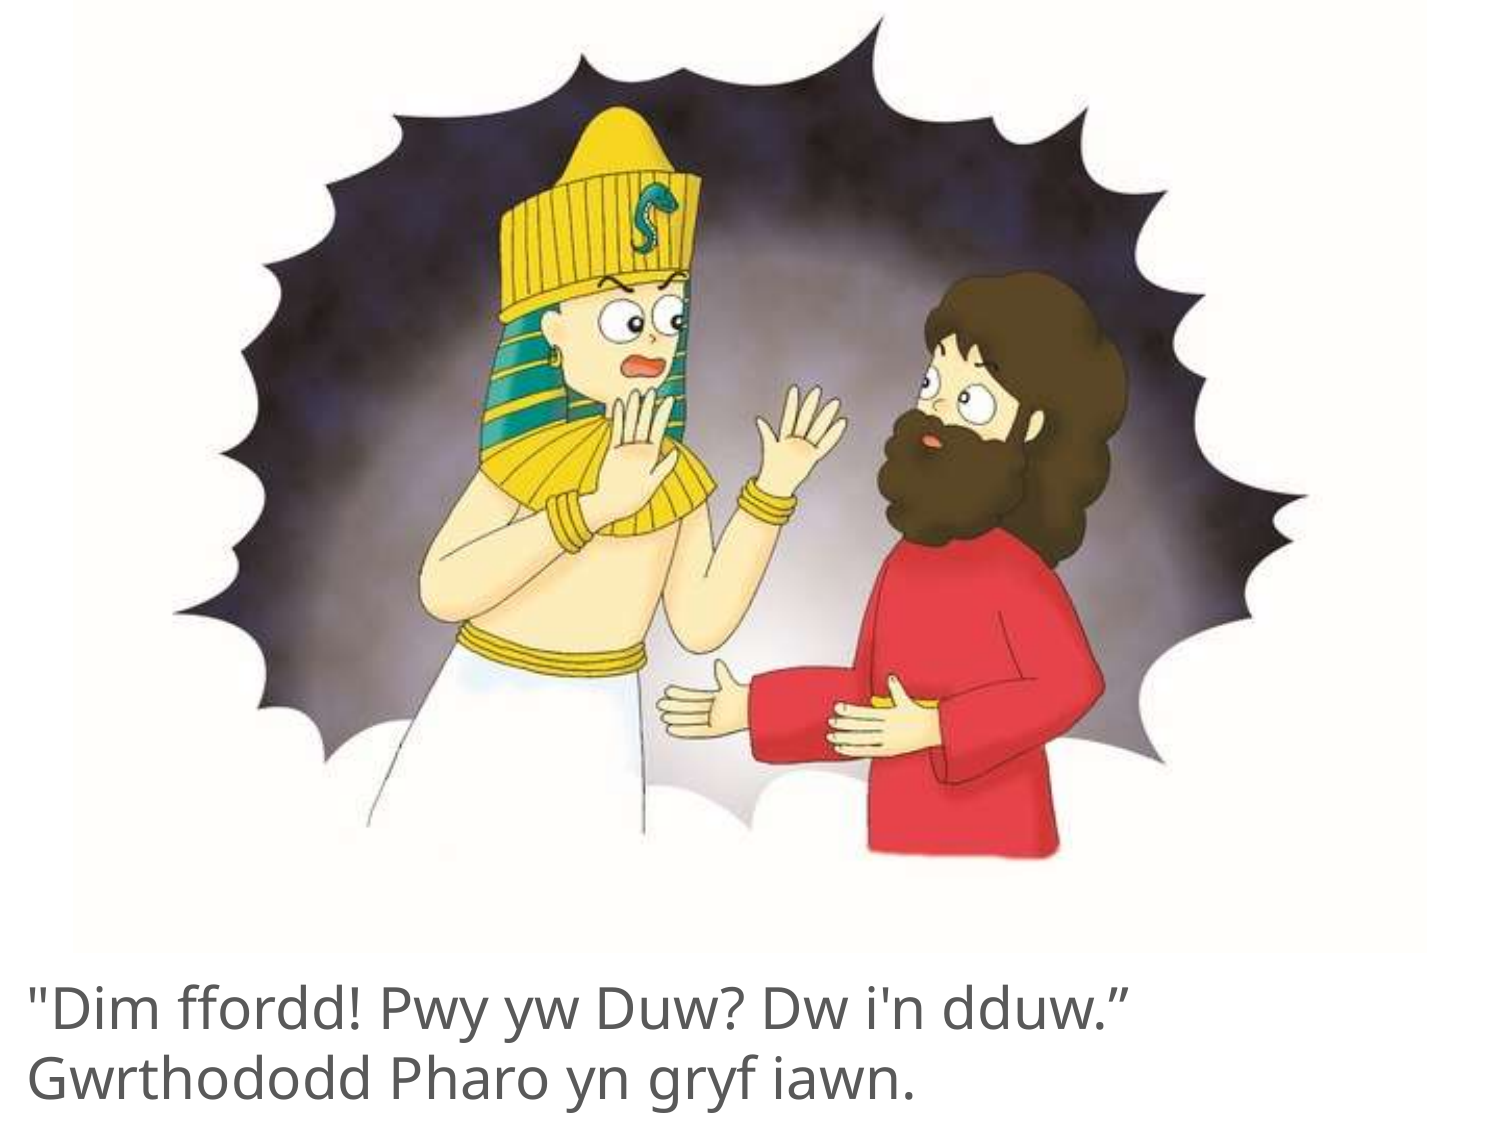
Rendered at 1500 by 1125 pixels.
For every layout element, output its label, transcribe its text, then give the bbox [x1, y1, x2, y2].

picture [72, 0, 1427, 953]
text_box "Dim ffordd! Pwy yw Duw? Dw i'n dduw.” Gwrthododd Pharo yn gryf iawn. [11, 964, 1483, 1119]
